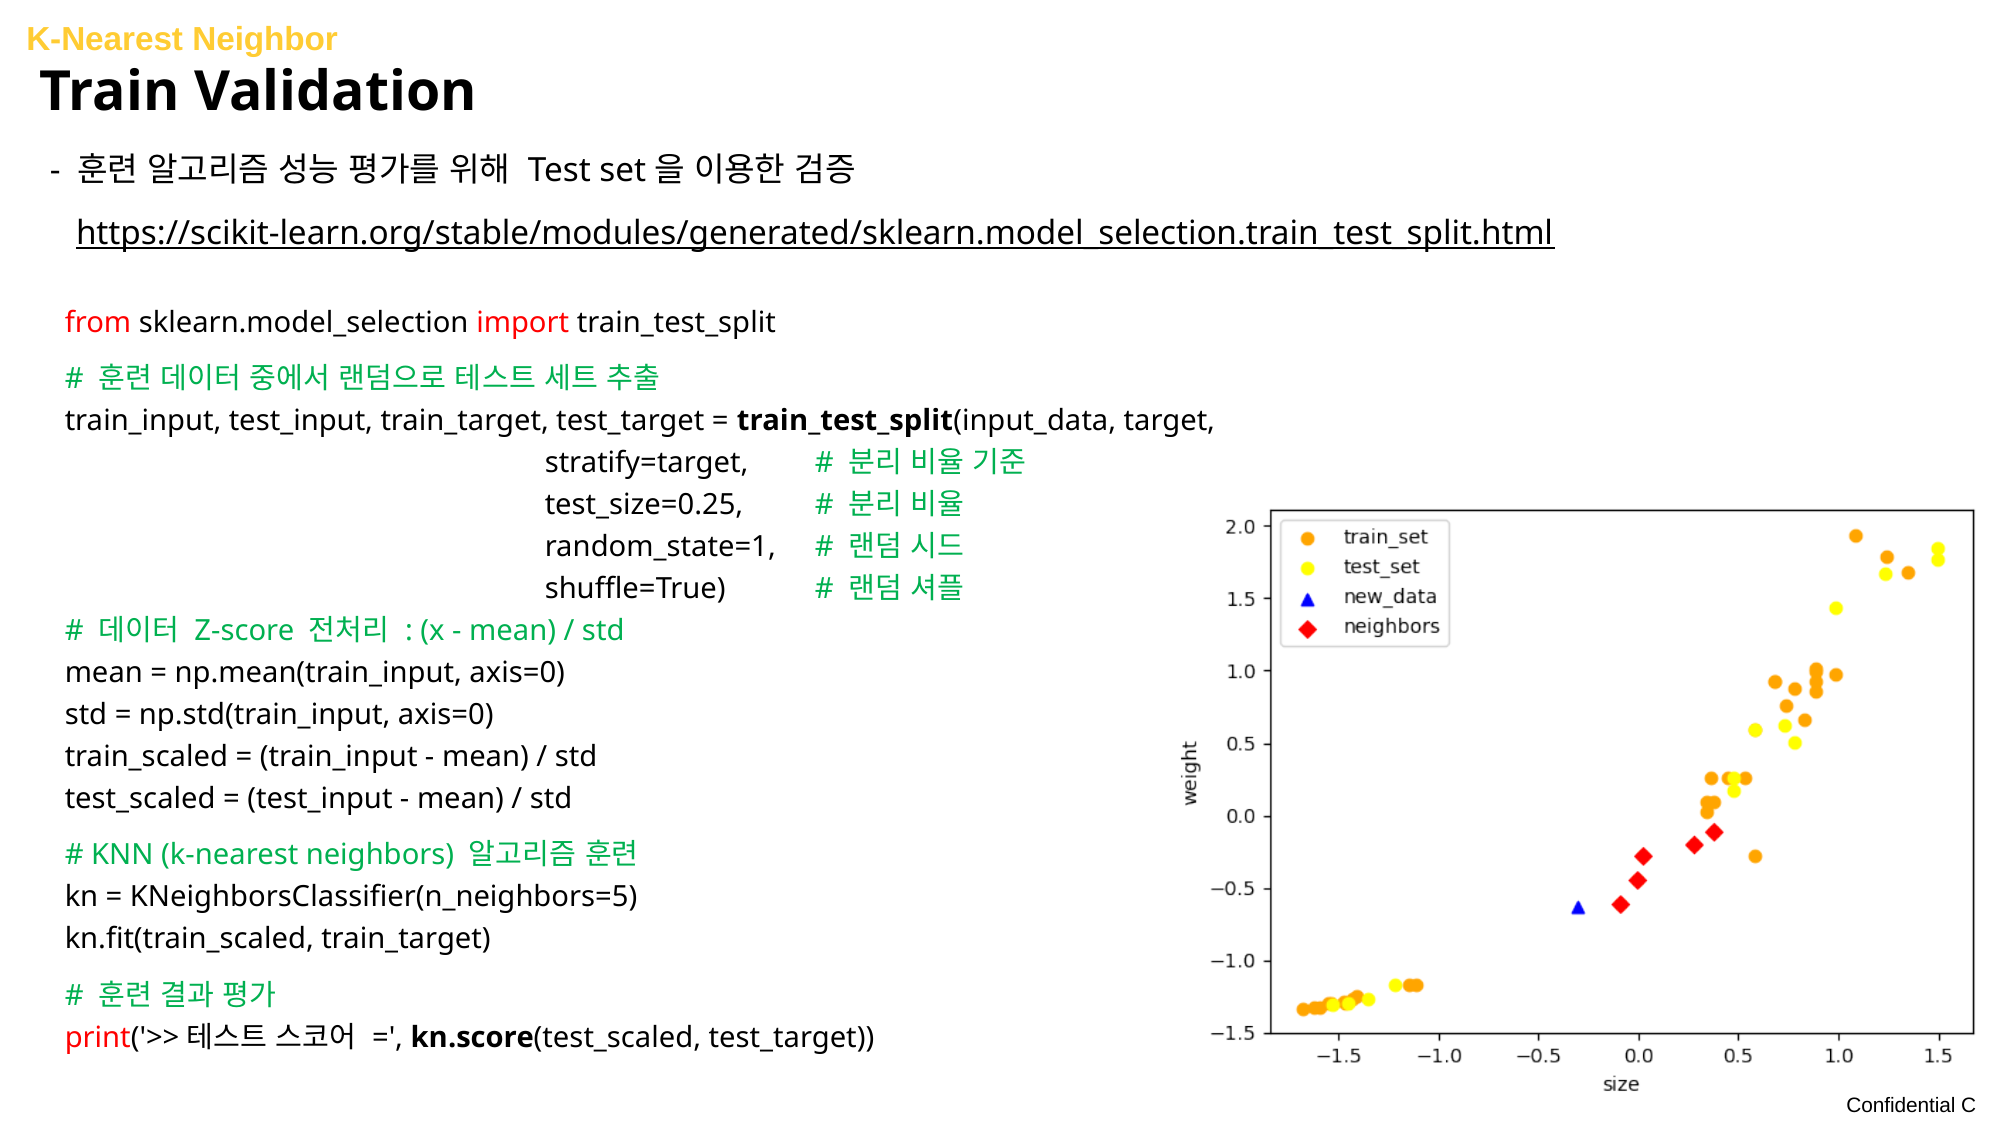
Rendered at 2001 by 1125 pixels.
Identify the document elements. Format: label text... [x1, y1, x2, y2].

text_box from sklearn.model_selection import train_test_split # 훈련 데이터 중에서 랜덤으로 테스트 세트 추출 train_input, test_input, train_target, test_target = train_test_split(input_data, target, stratify=target, # 분리 비율 기준 test_size=0.25, # 분리 비율 random_state=1, # 랜덤 시드 shuffle=True) # 랜덤 셔플 # 데이터 Z-score 전처리 : (x - mean) / std mean = np.mean(train_input, axis=0) std = np.std(train_input, axis=0) train_scaled = (train_input - mean) / std test_scaled = (test_input - mean) / std # KNN (k-nearest neighbors) 알고리즘 훈련 kn = KNeighborsClassifier(n_neighbors=5) kn.fit(train_scaled, train_target) # 훈련 결과 평가 print('>>테스트 스코어 =', kn.score(test_scaled, test_target)) [64, 295, 1244, 1077]
list K-Nearest Neighbor [26, 21, 1948, 58]
title Train Validation [39, 64, 1961, 122]
picture [1174, 500, 1983, 1104]
text_box - 훈련 알고리즘 성능 평가를 위해 Test set을 이용한 검증 https://scikit-learn.org/stable/modules/generated/sklearn.model_selection.train_test_split.html [26, 121, 1798, 264]
